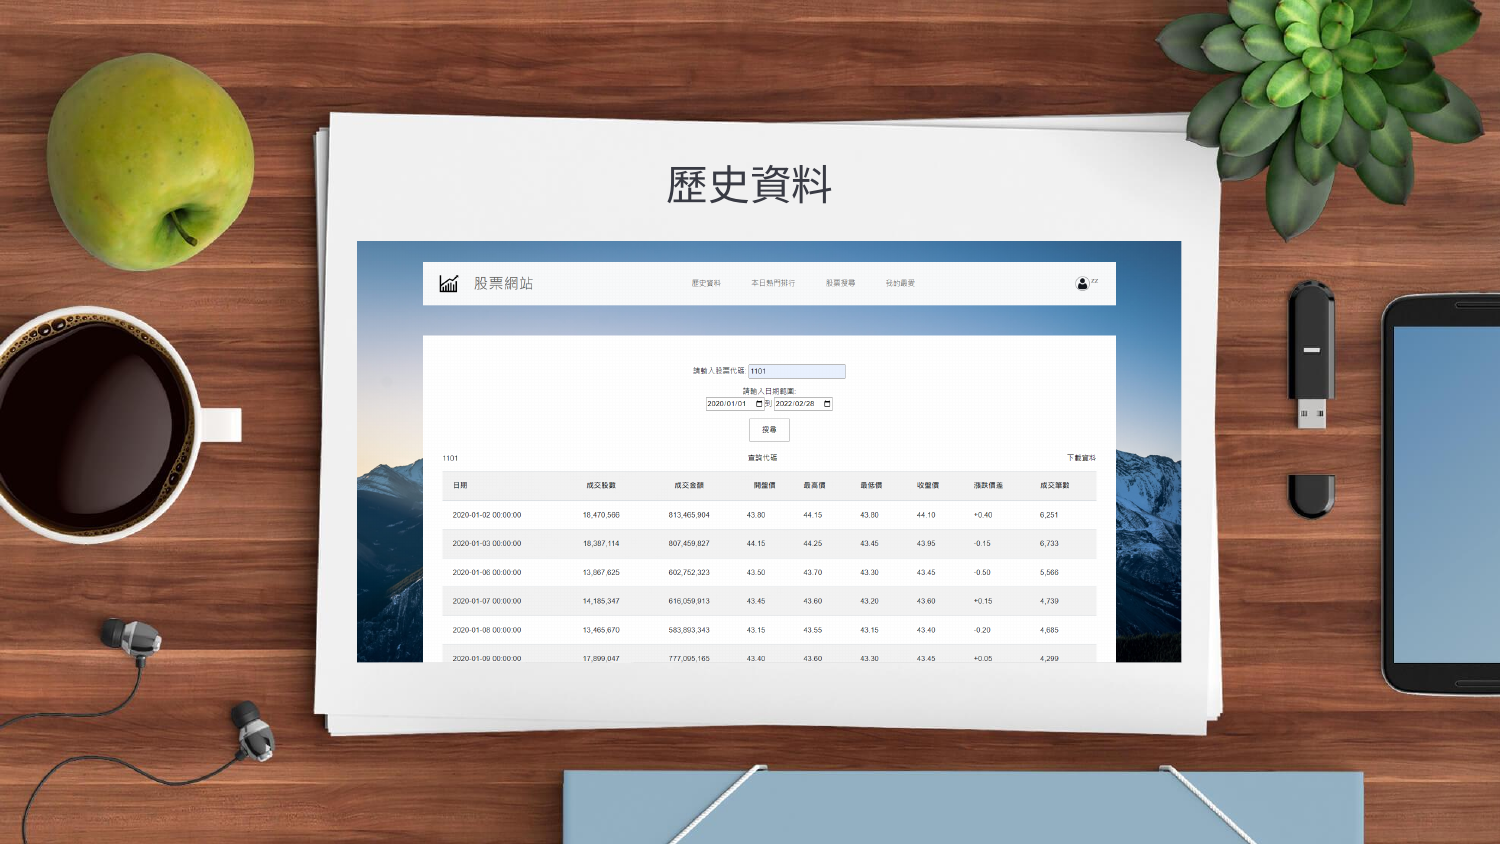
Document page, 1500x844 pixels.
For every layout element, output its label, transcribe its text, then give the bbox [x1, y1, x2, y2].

title 歷史資料 [403, 142, 1097, 210]
picture [0, 0, 1500, 844]
